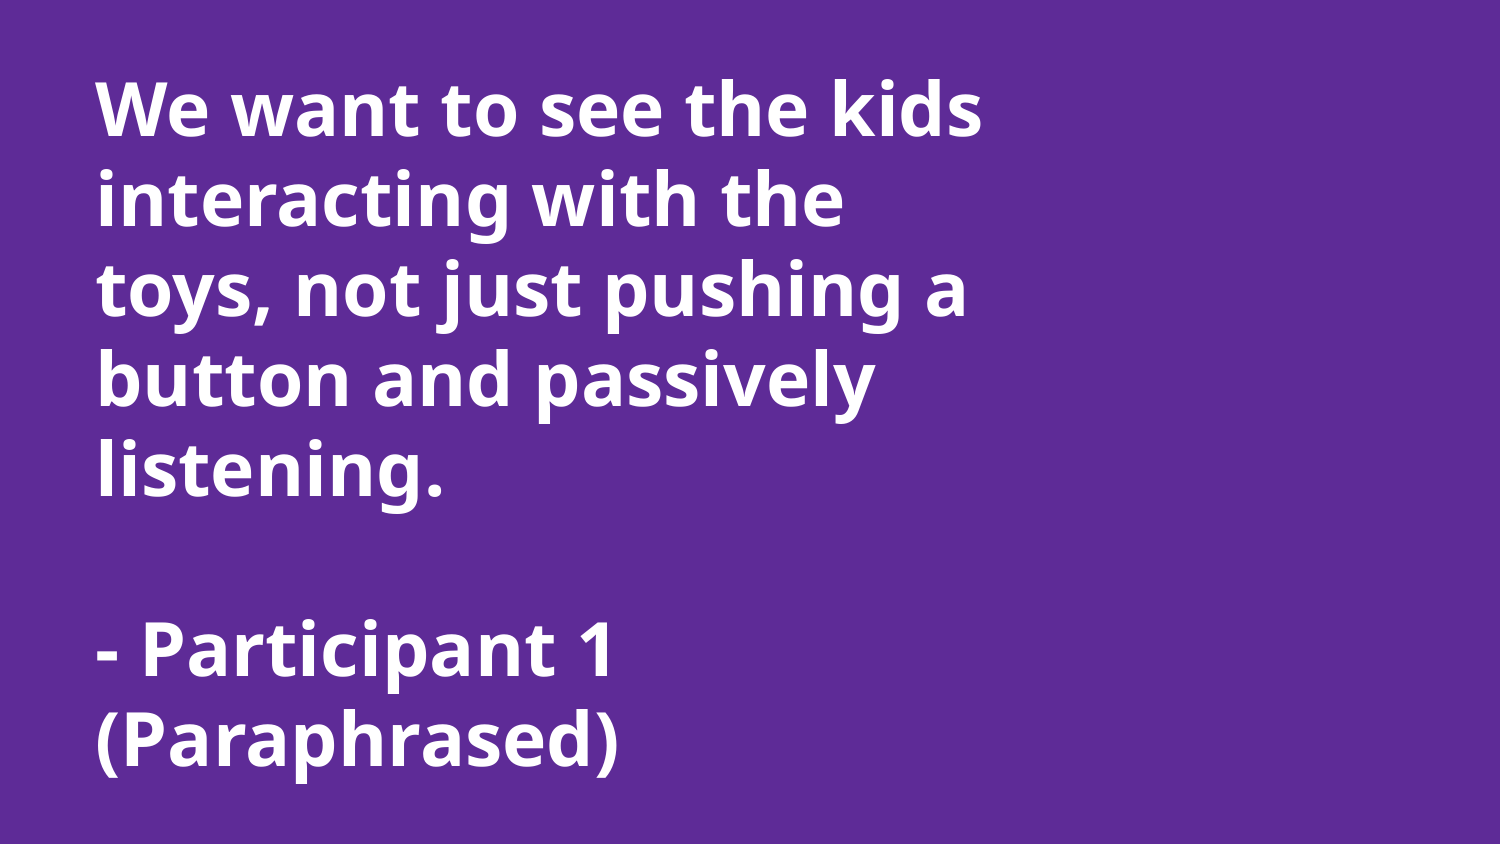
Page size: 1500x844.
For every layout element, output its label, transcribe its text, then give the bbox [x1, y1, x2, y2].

title We want to see the kids interacting with the toys, not just pushing a button and passively listening. - Participant 1 (Paraphrased) [80, 86, 1000, 758]
